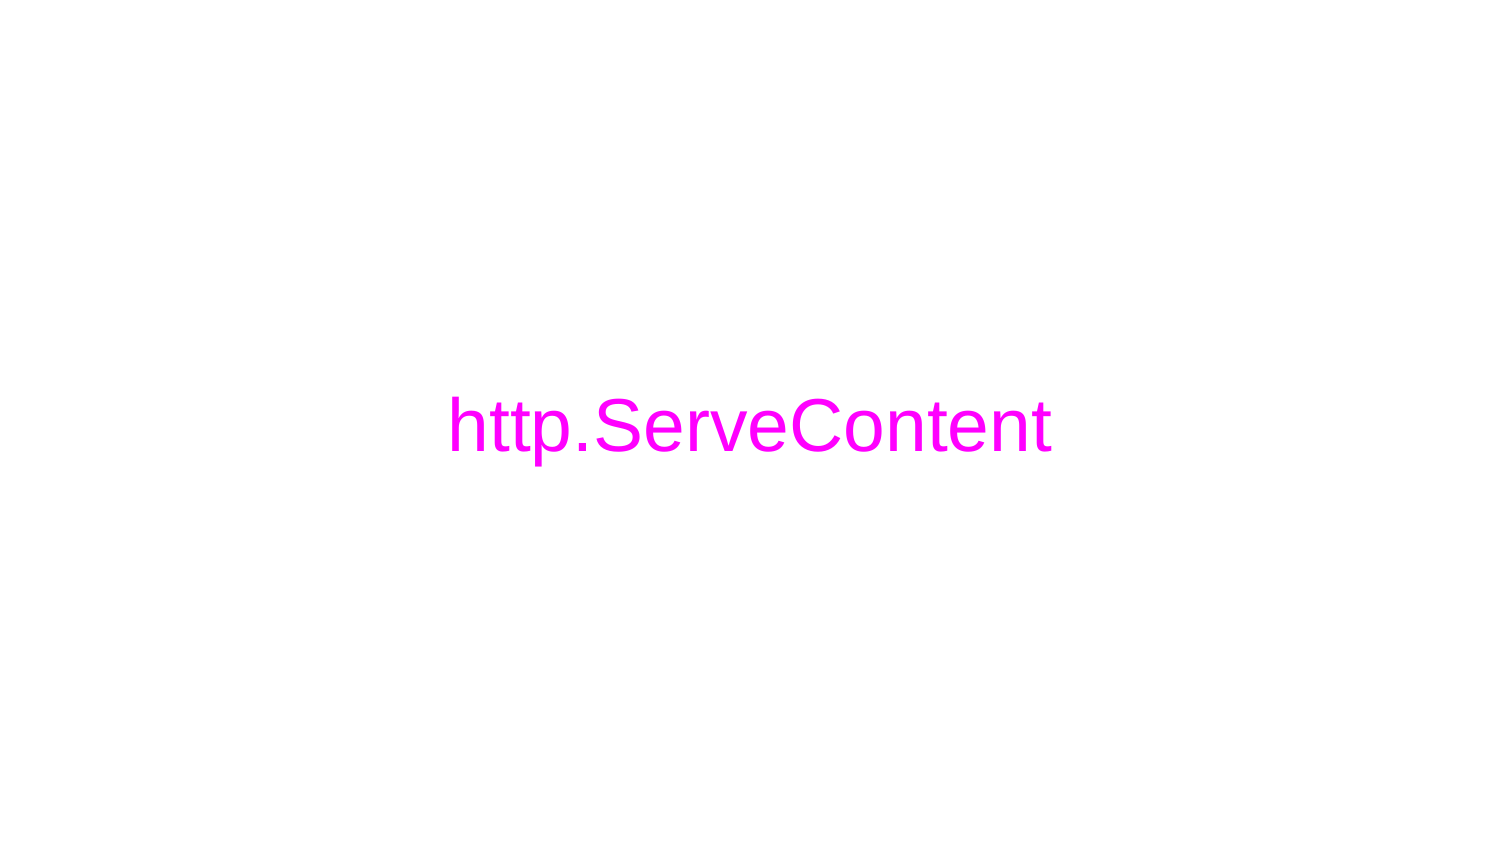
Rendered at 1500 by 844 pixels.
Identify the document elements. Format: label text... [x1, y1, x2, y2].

title http.ServeContent [51, 352, 1449, 491]
